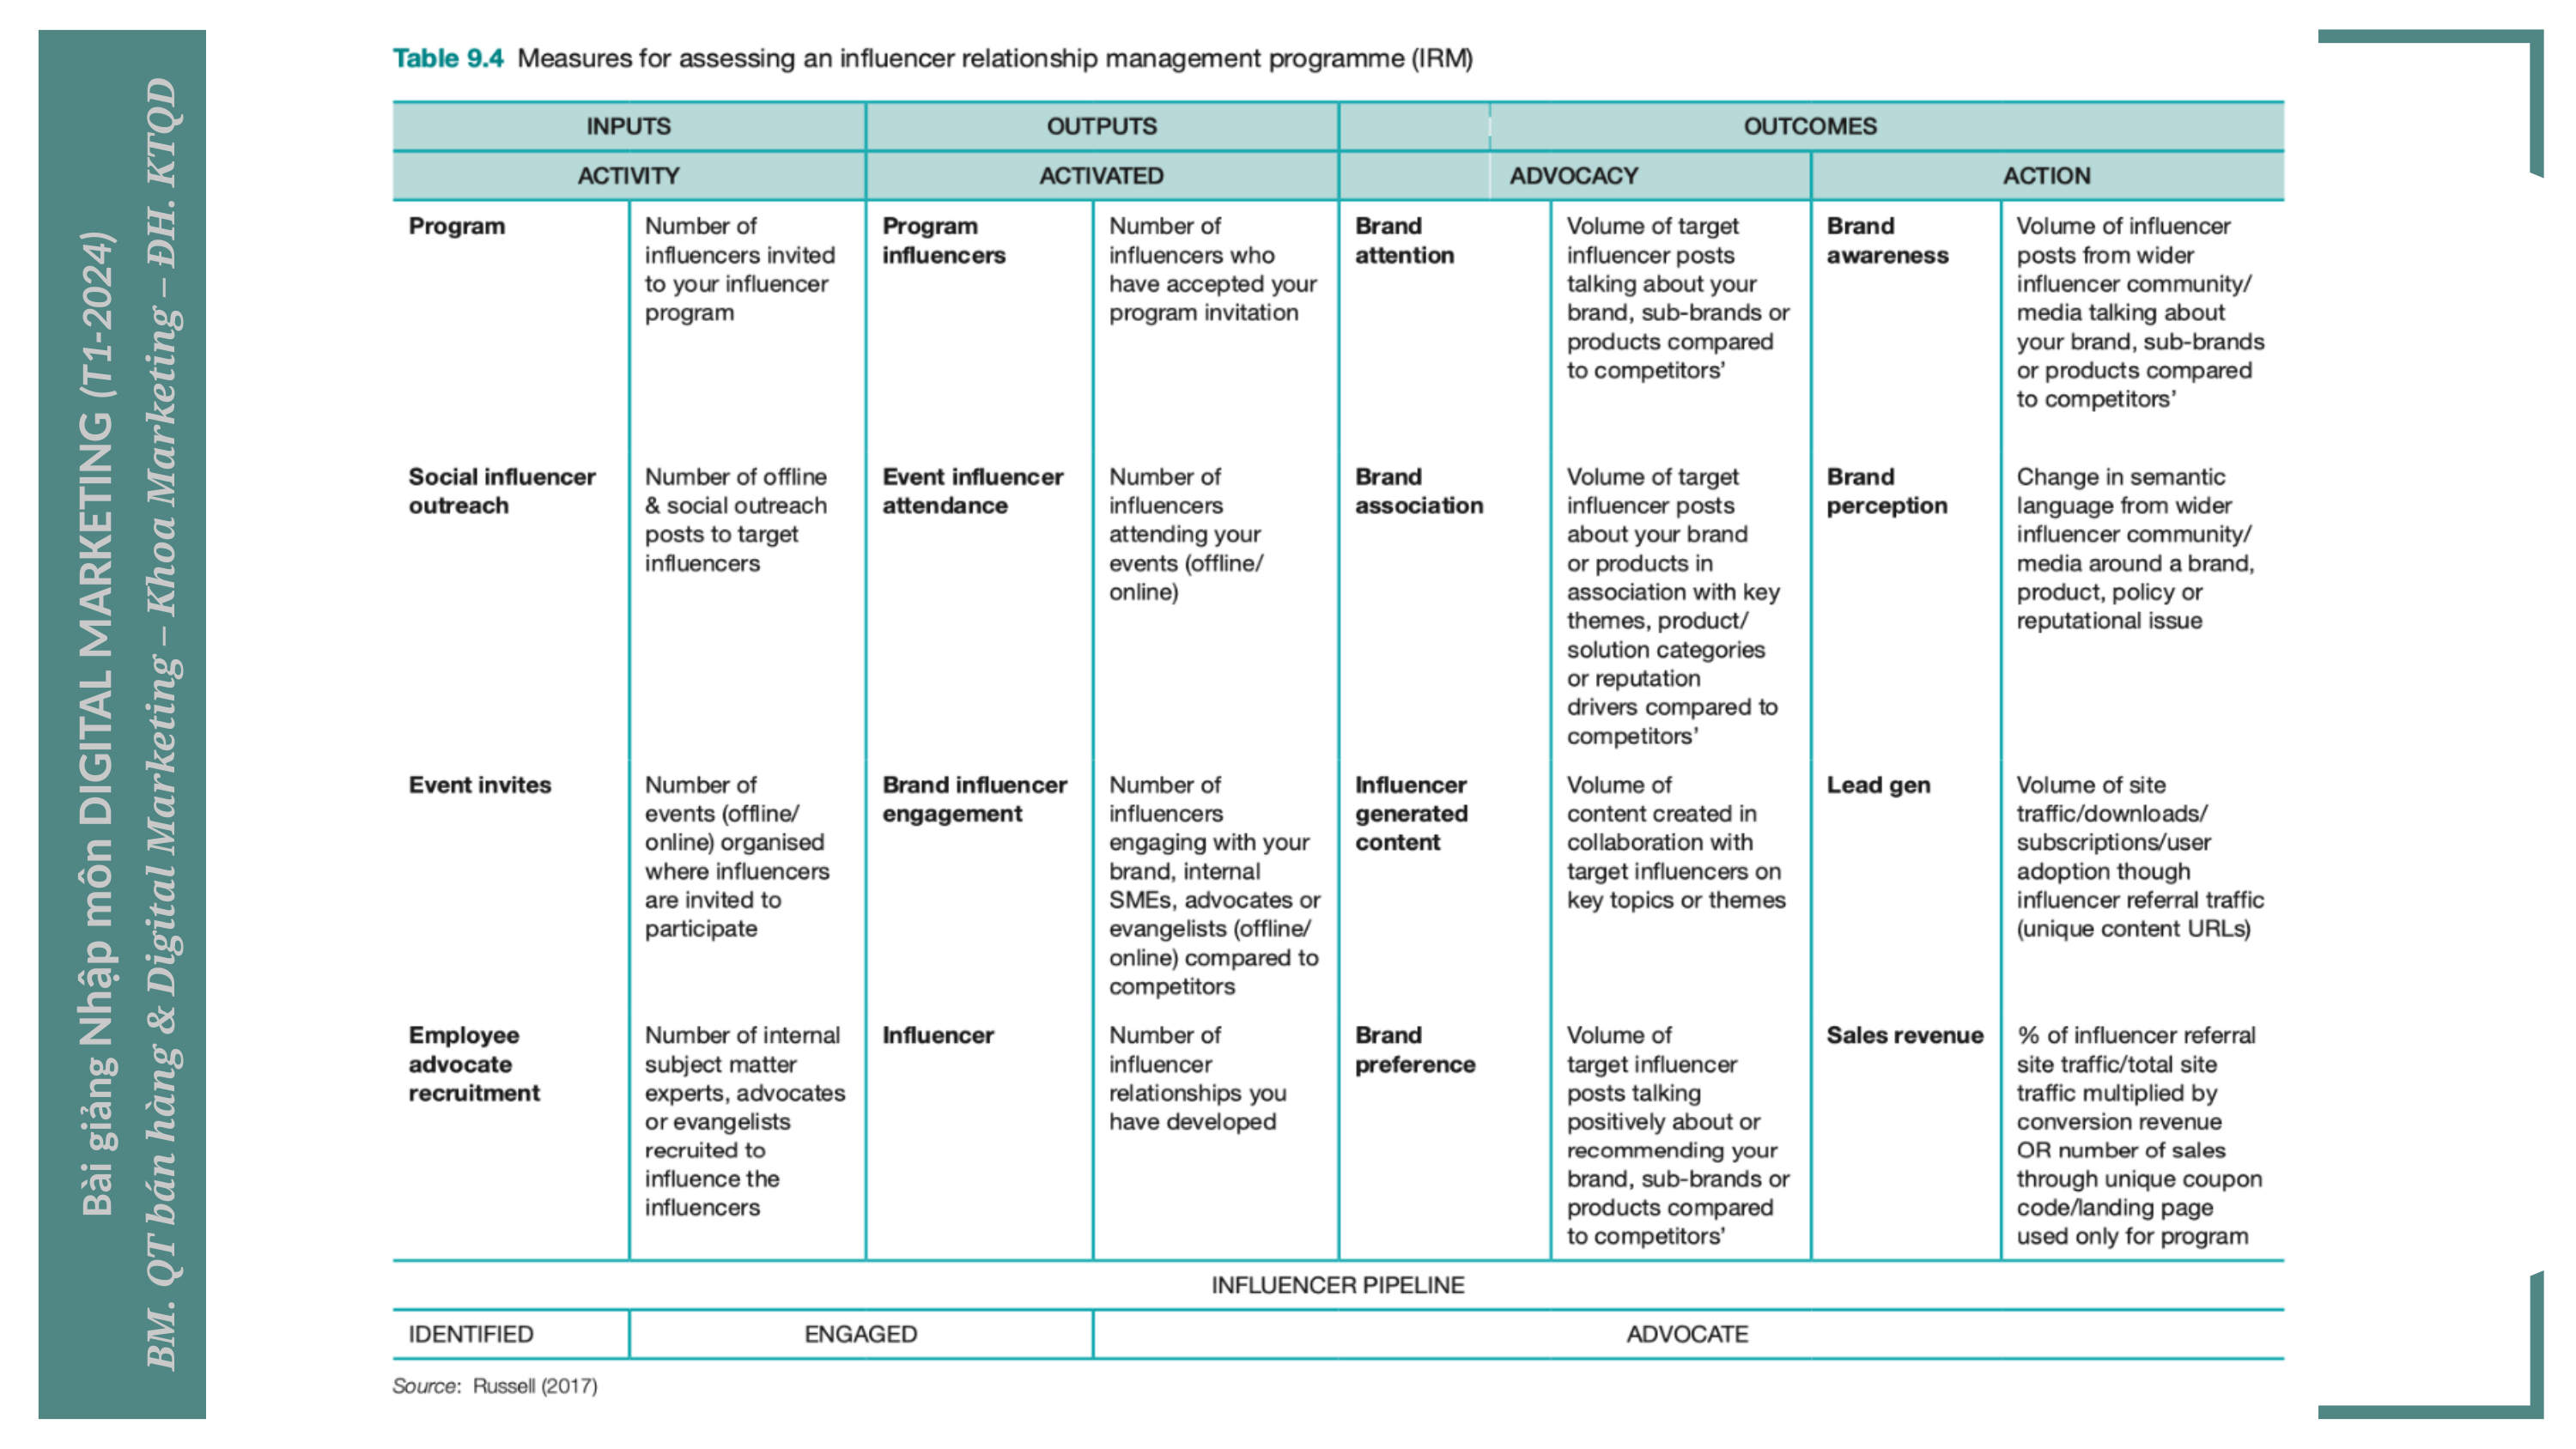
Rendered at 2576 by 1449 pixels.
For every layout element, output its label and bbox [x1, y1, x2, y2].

picture [332, 0, 2318, 1449]
